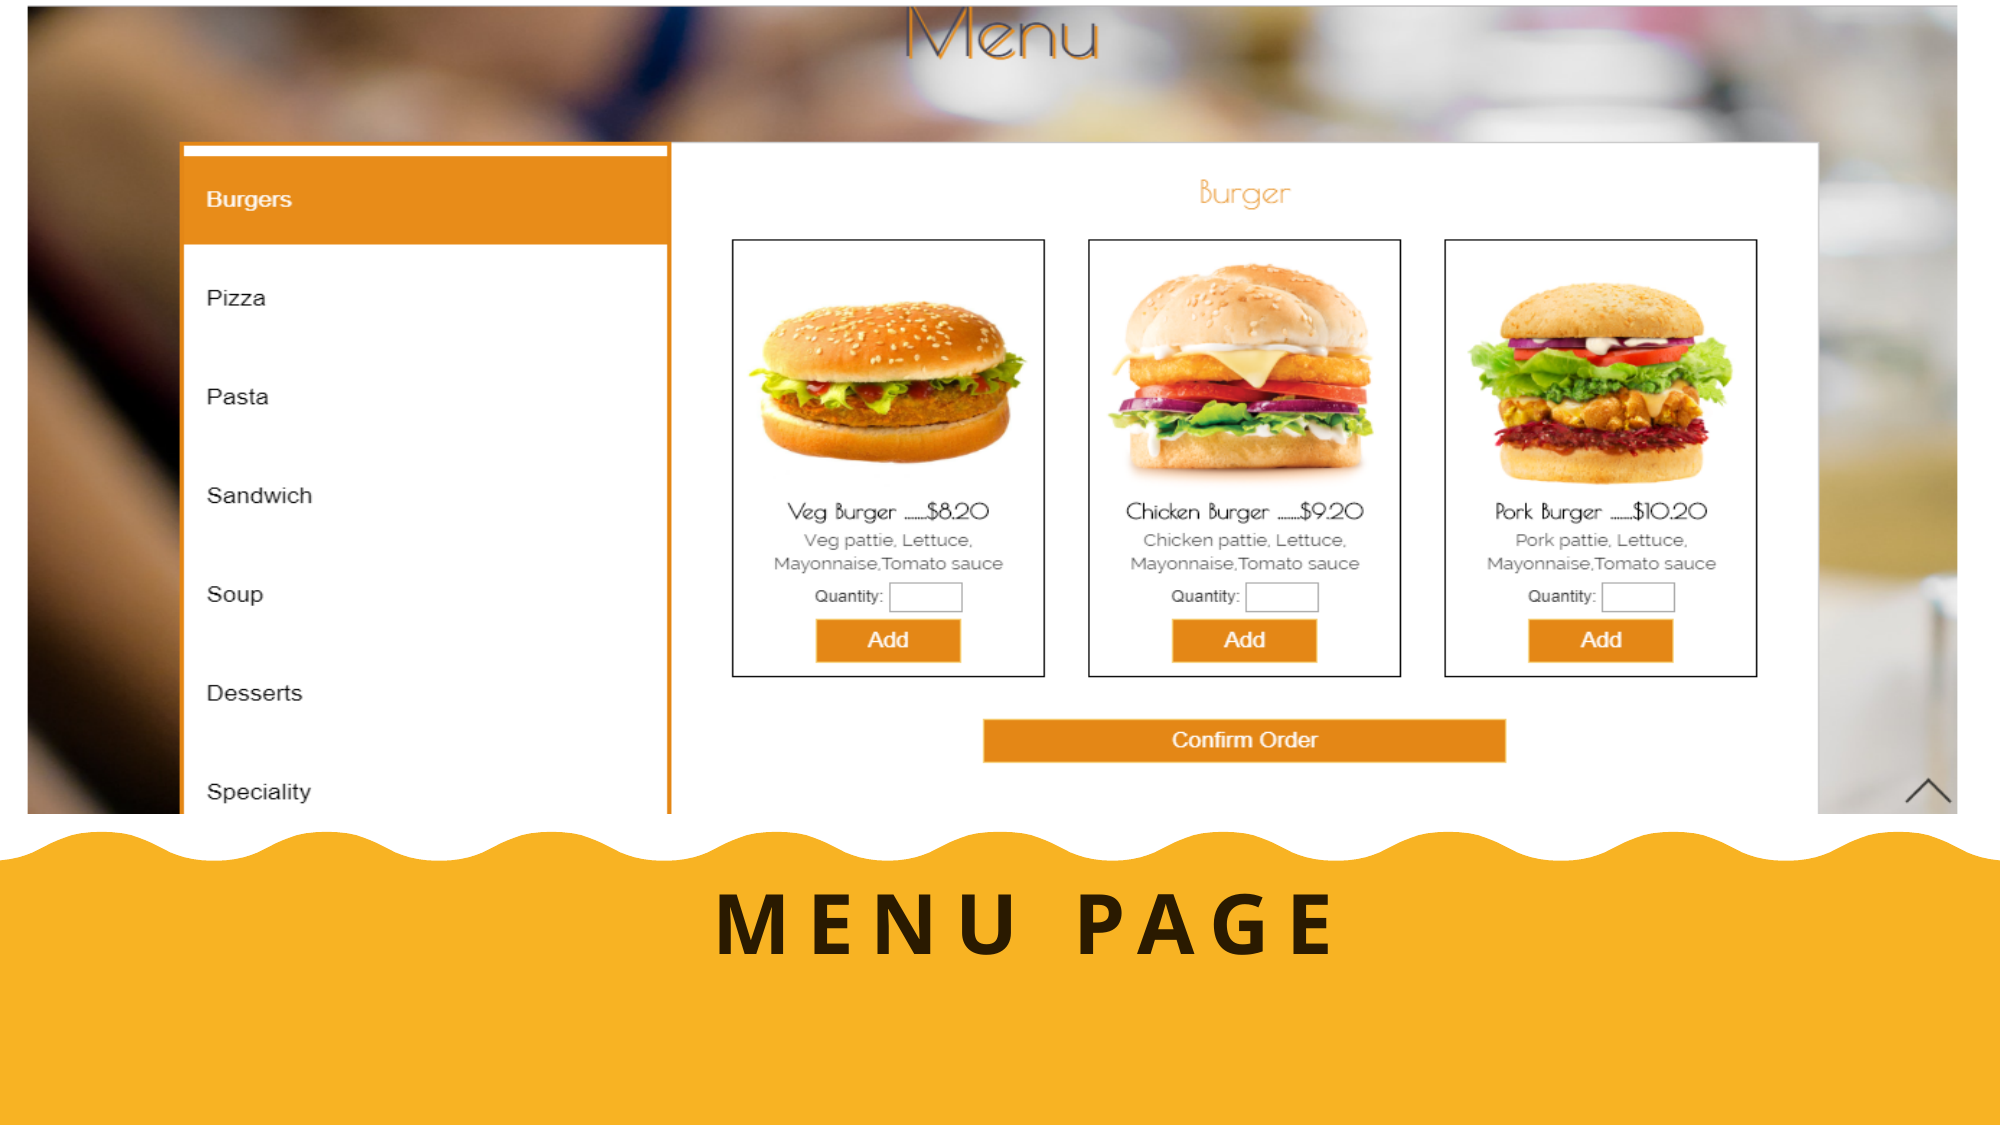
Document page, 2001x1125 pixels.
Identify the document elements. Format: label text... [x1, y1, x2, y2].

text_box Menu page [176, 893, 1870, 980]
picture [27, 0, 1958, 814]
text_box [0, 0, 2000, 859]
text_box [0, 830, 2000, 1125]
